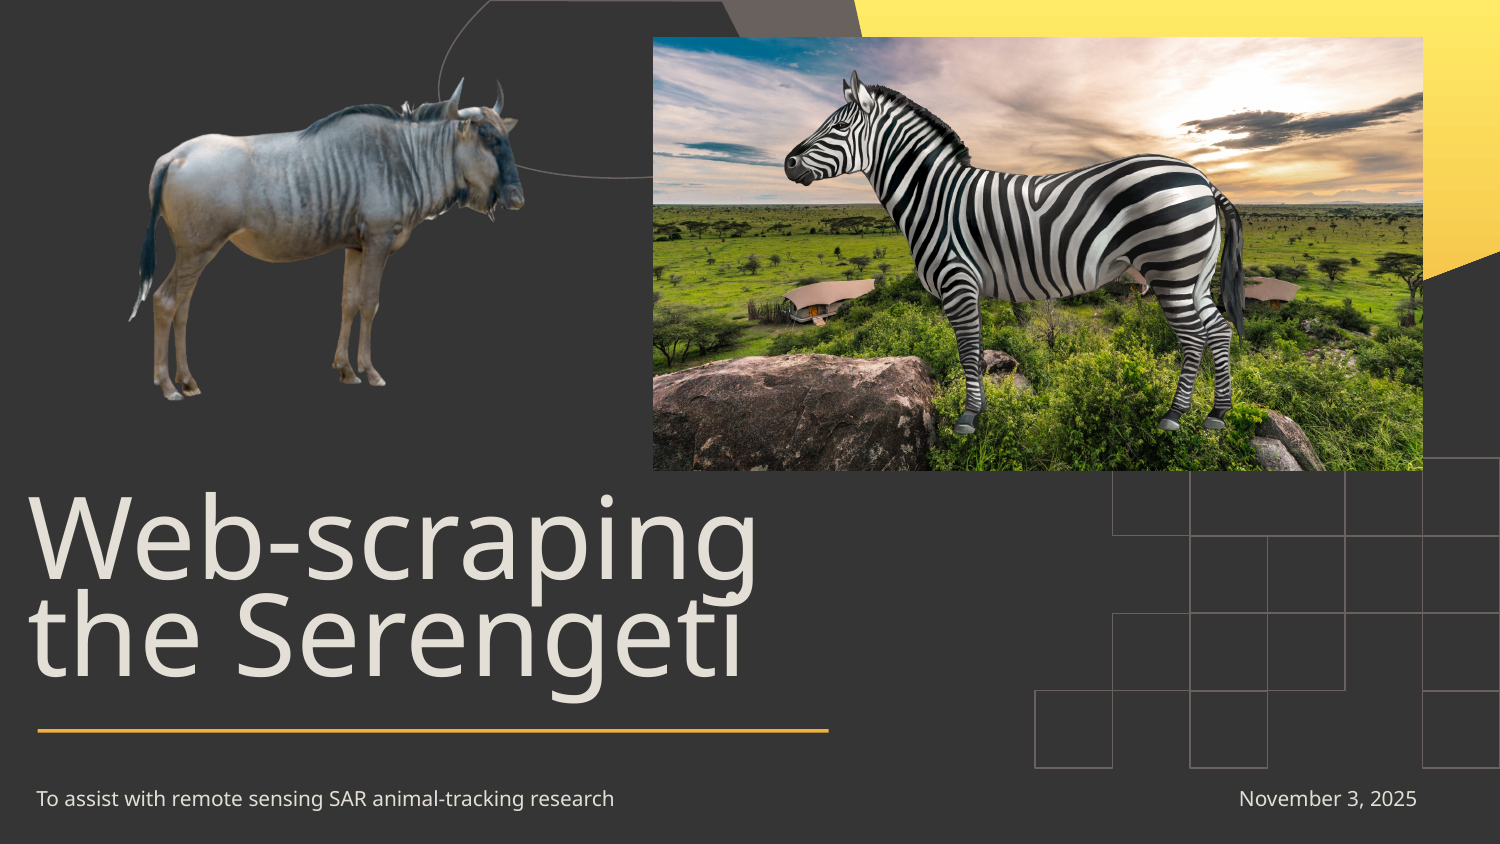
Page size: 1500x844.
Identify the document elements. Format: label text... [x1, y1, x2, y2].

subtitle November 3, 2025 [1223, 768, 1486, 826]
picture [652, 37, 1423, 471]
title Web-scraping the Serengeti [12, 474, 977, 711]
picture [89, 47, 573, 422]
subtitle To assist with remote sensing SAR animal-tracking research [21, 703, 829, 826]
